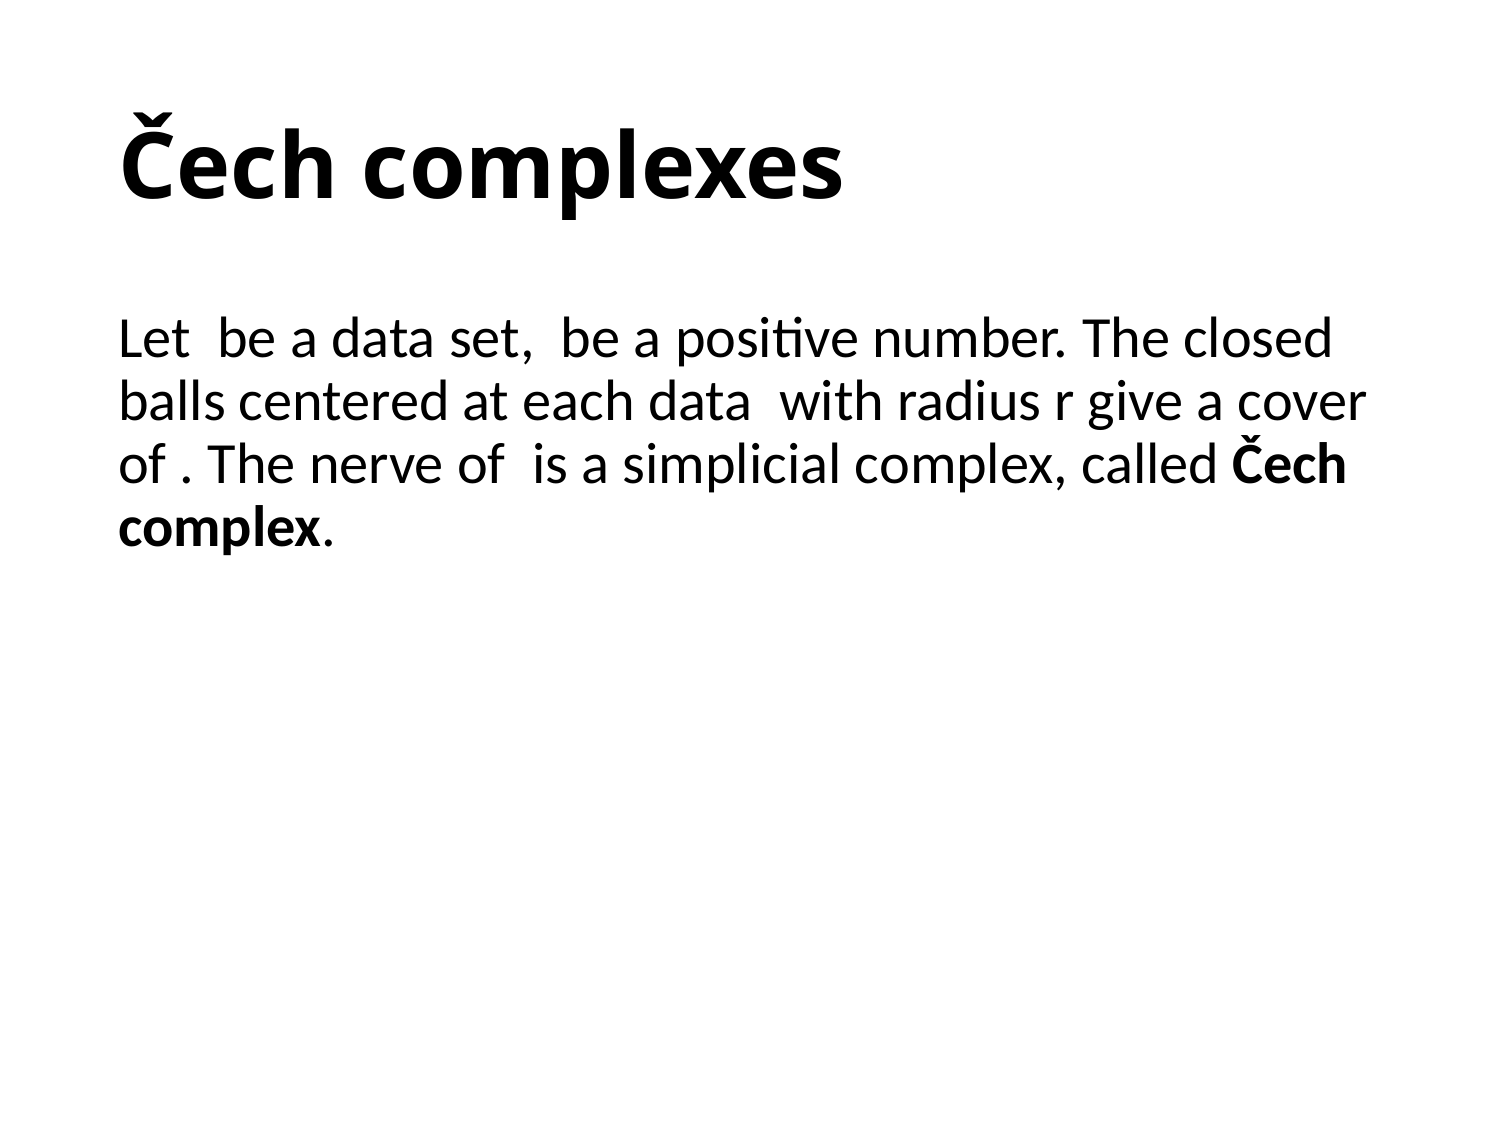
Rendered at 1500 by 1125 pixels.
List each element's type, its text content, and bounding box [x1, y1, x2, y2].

title Čech complexes [103, 59, 1397, 278]
